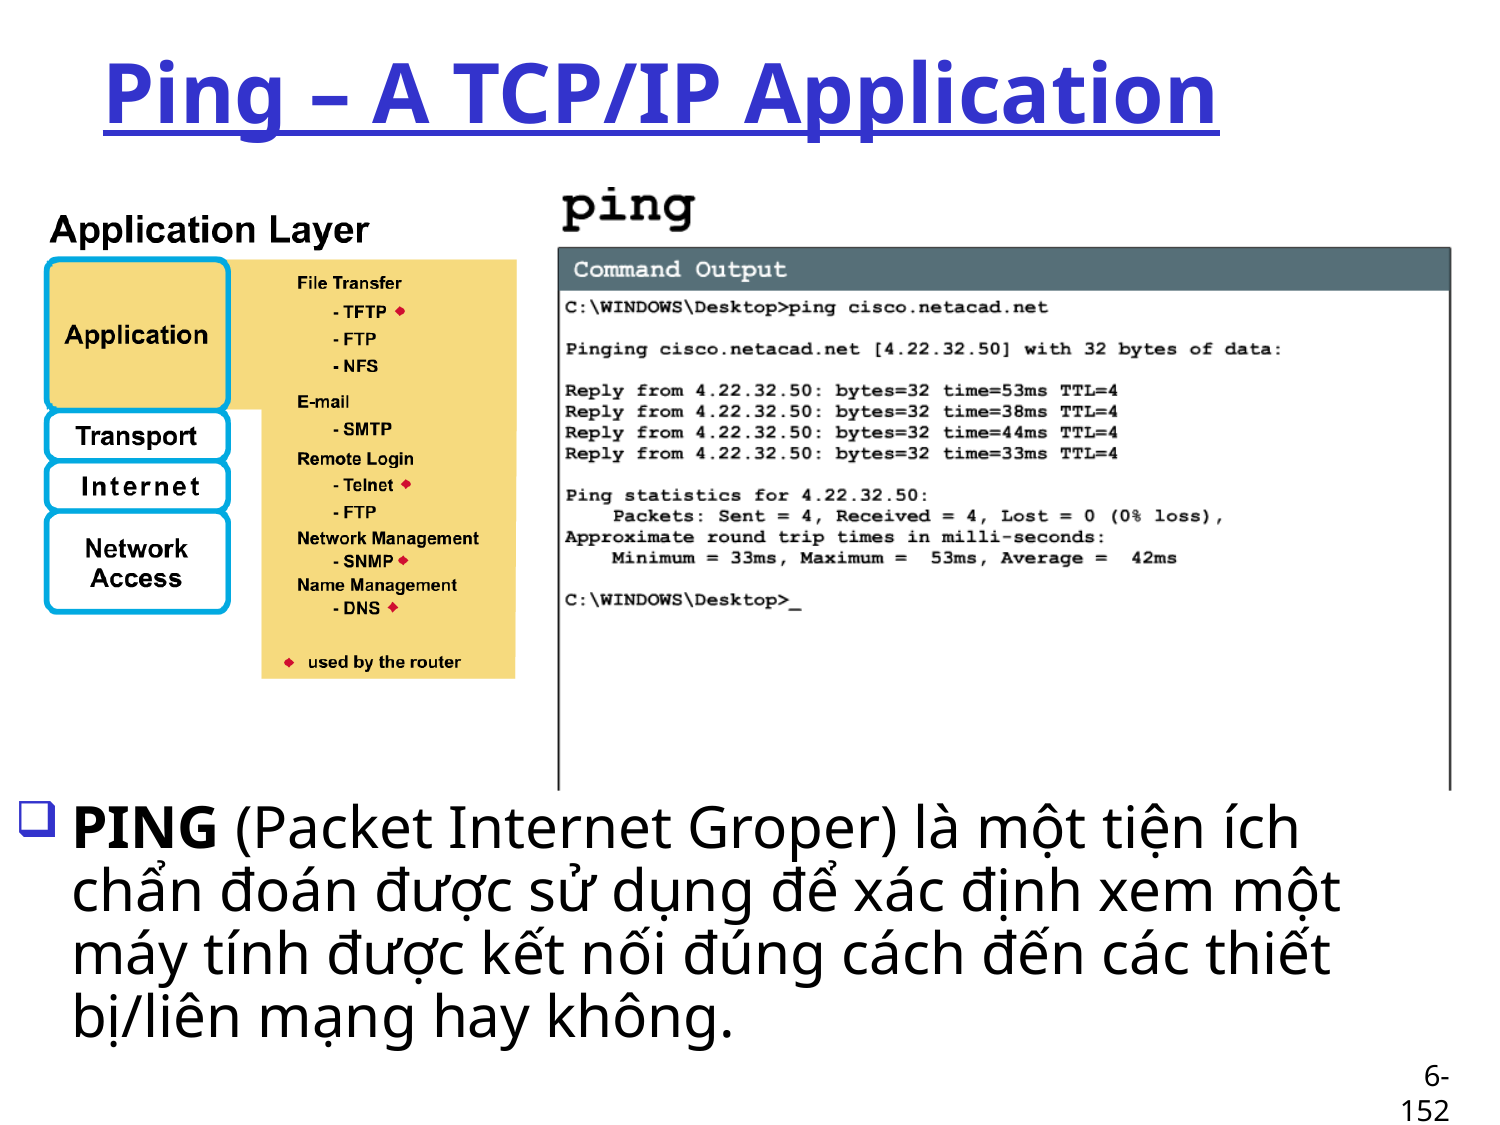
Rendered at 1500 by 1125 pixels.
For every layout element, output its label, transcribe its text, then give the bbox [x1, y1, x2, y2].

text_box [549, 187, 1459, 901]
slide_number 6-152 [1362, 1049, 1466, 1125]
title Ping – A TCP/IP Application [87, 0, 1363, 185]
list PING (Packet Internet Groper) là một tiện ích chẩn đoán được sử dụng để xác định xem một máy tính được kết nối đúng cách đến các thiết bị/liên mạng hay không. [0, 790, 1463, 1063]
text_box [37, 212, 526, 685]
